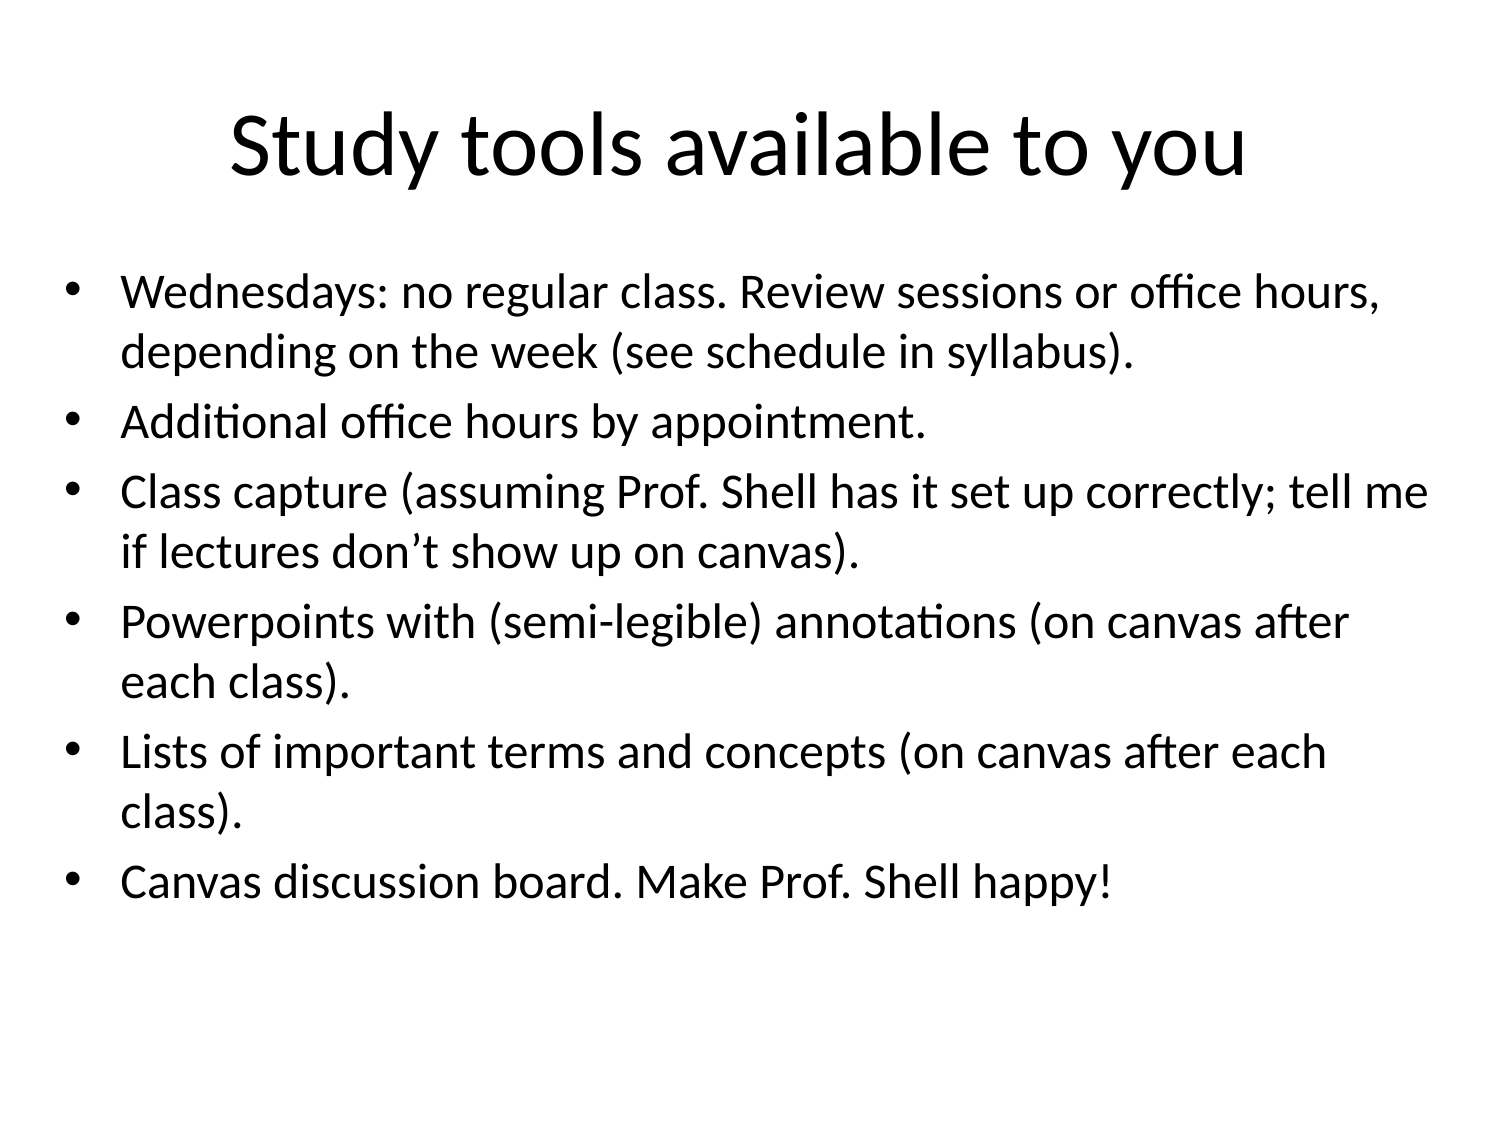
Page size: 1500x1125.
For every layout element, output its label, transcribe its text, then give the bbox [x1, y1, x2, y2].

list Wednesdays: no regular class. Review sessions or office hours, depending on the week (see schedule in syllabus). Additional office hours by appointment. Class capture (assuming Prof. Shell has it set up correctly; tell me if lectures don’t show up on canvas). Powerpoints with (semi-legible) annotations (on canvas after each class). Lists of important terms and concepts (on canvas after each class). Canvas discussion board. Make Prof. Shell happy! [49, 250, 1451, 994]
title Study tools available to you [75, 45, 1425, 233]
